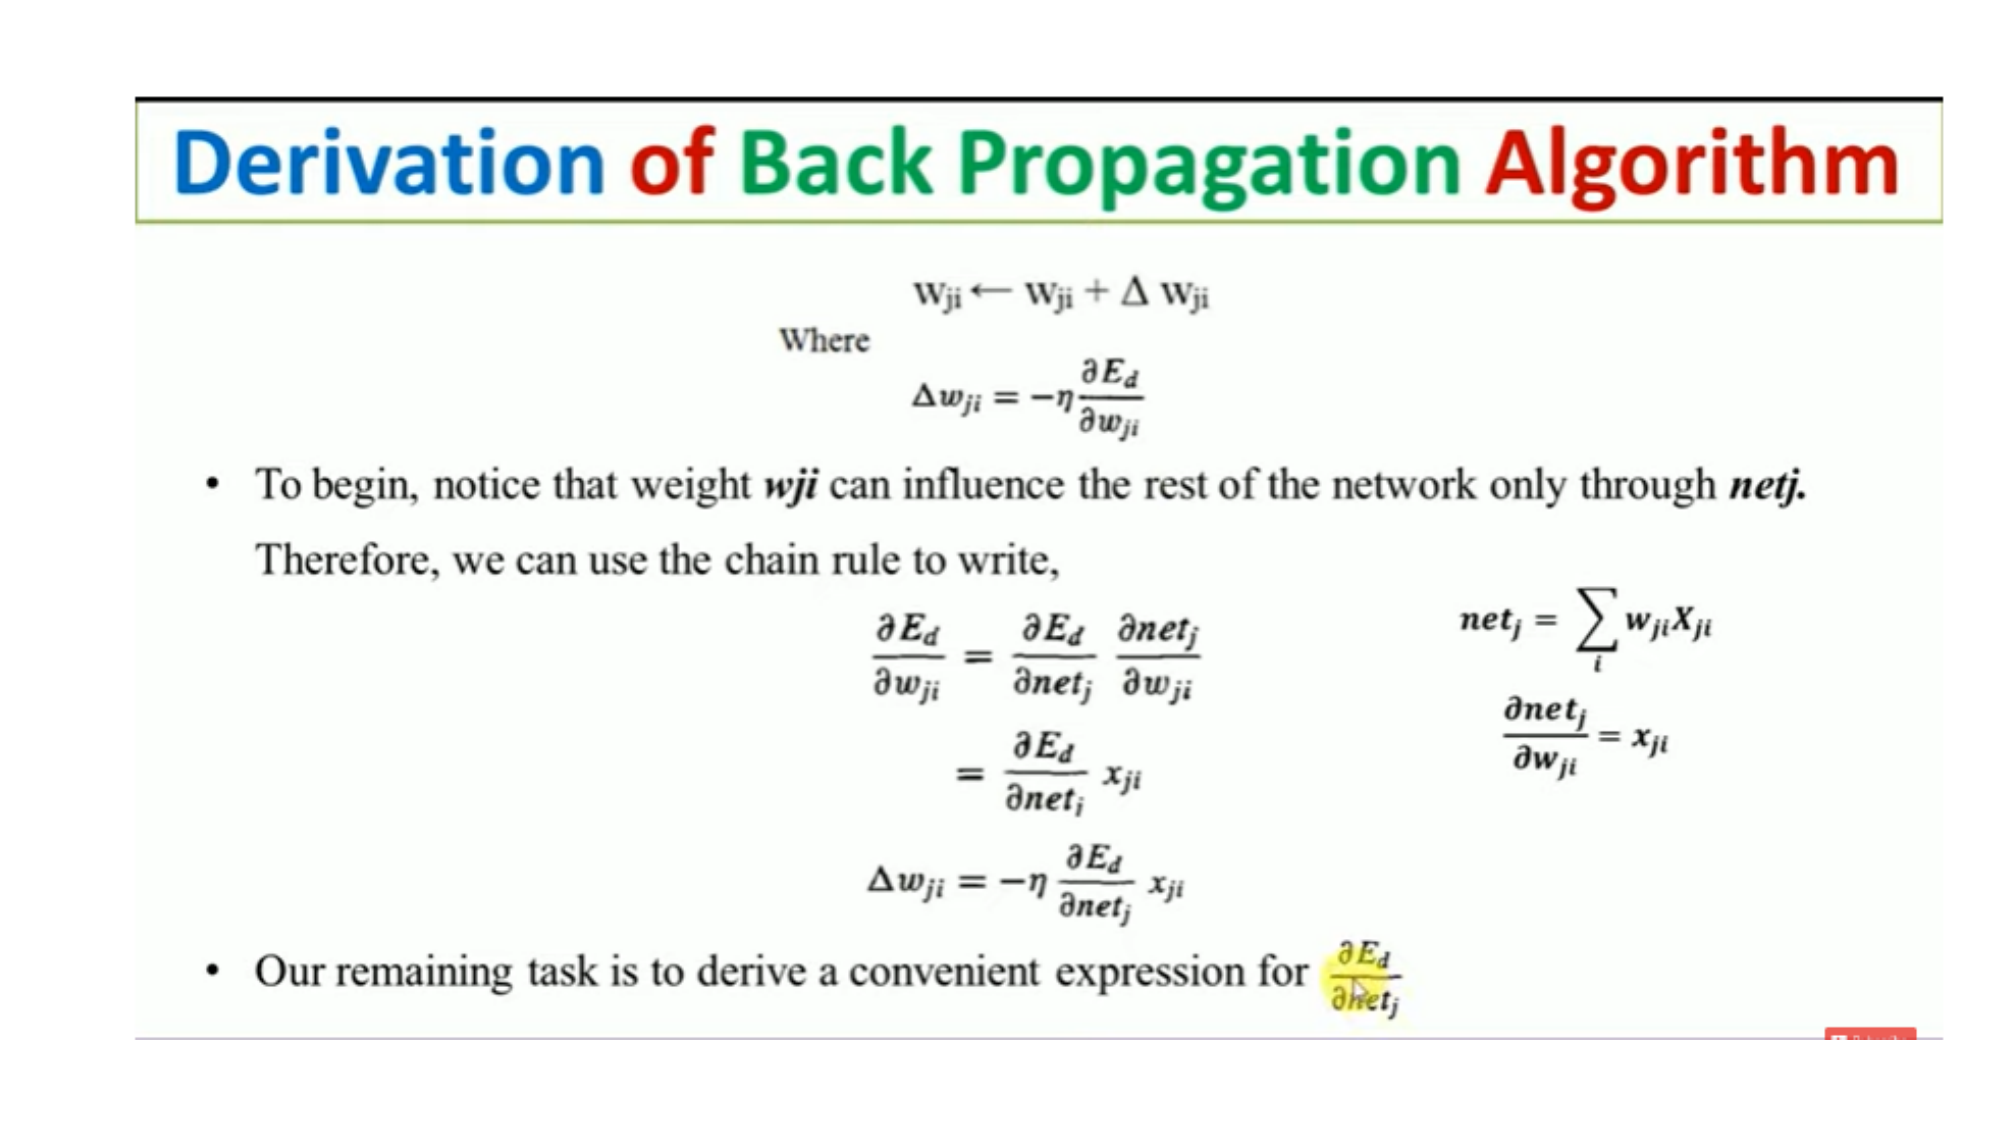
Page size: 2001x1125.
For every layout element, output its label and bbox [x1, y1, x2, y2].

picture [99, 28, 1964, 1040]
